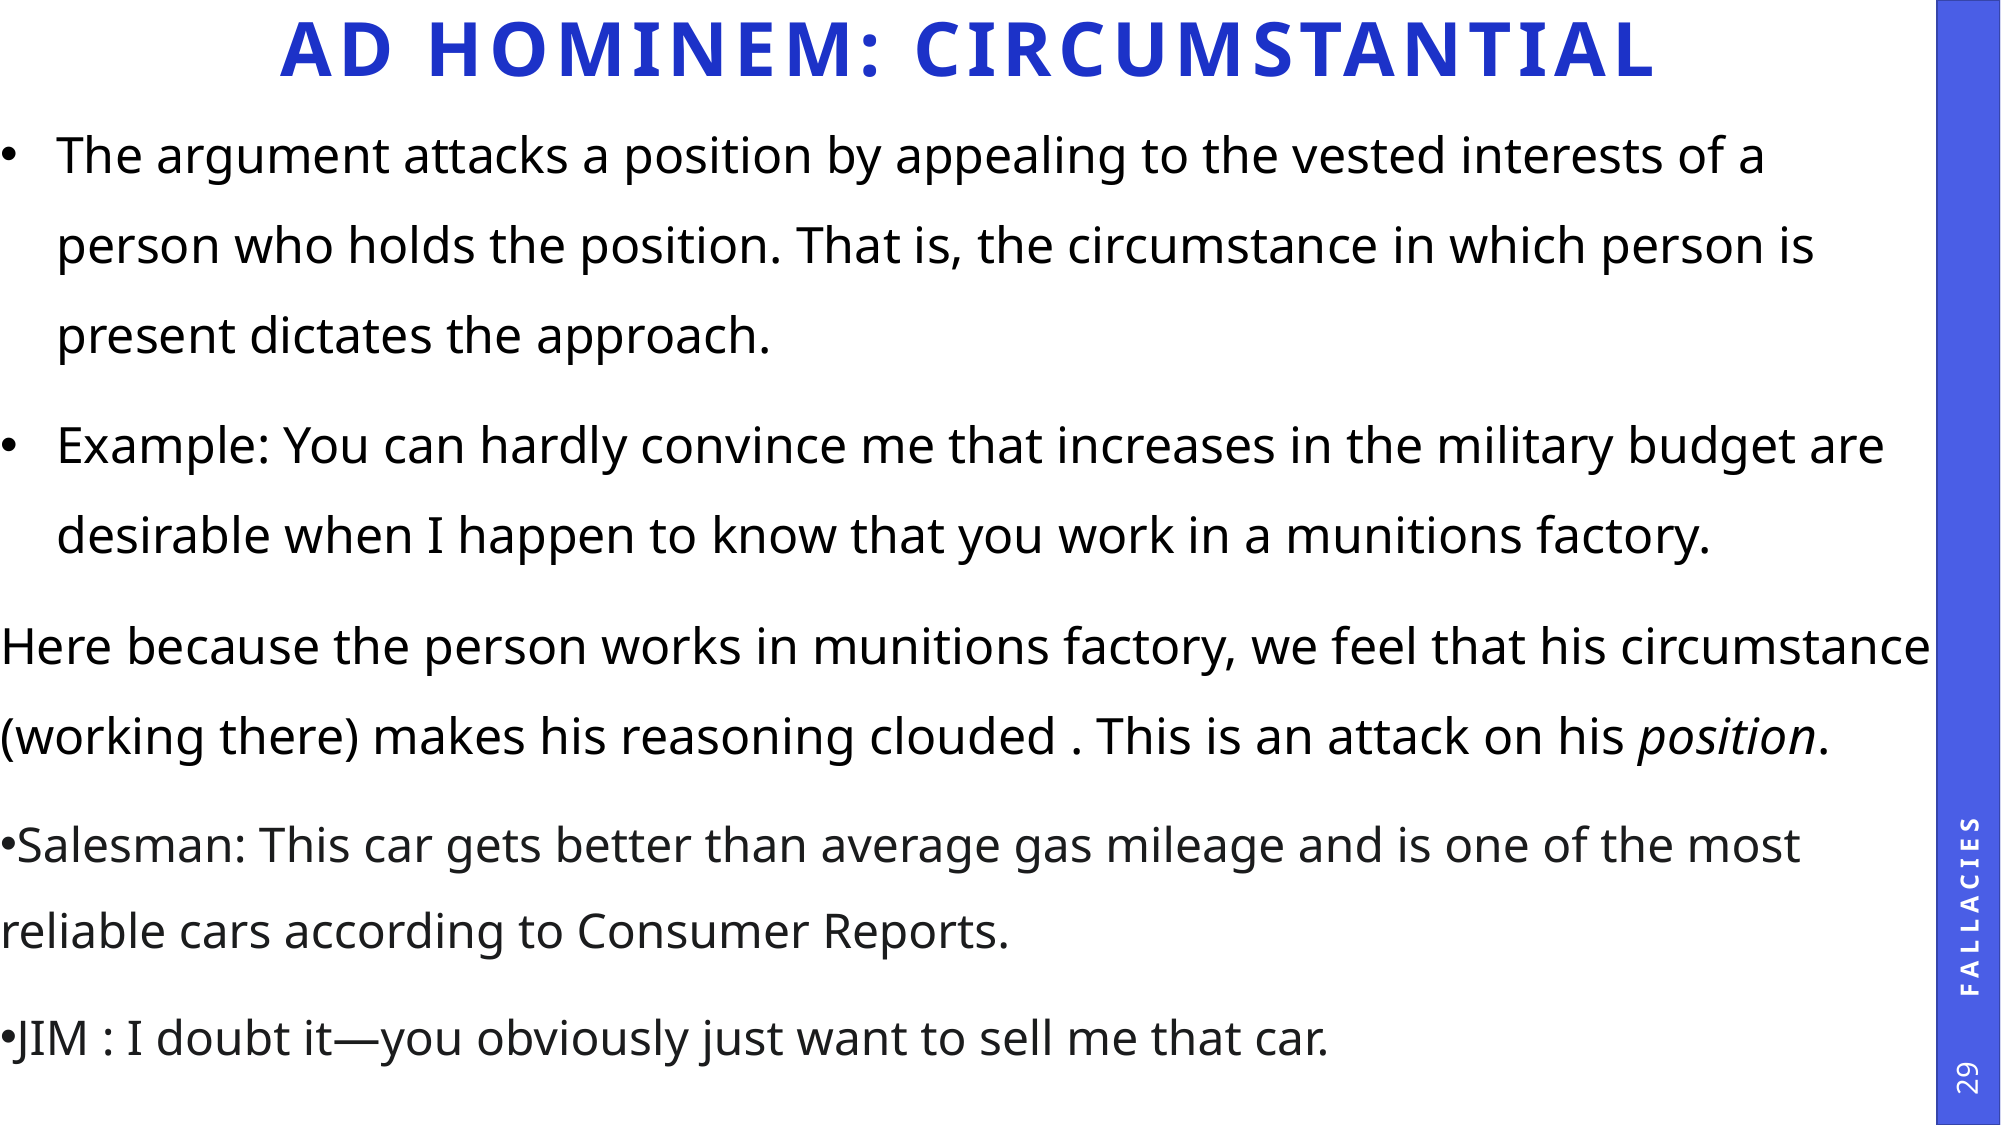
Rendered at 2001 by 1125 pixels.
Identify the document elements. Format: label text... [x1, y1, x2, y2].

slide_number 29 [1937, 1032, 2000, 1125]
list The argument attacks a position by appealing to the vested interests of a person who holds the position. That is, the circumstance in which person is present dictates the approach. Example: You can hardly convince me that increases in the military budget are desirable when I happen to know that you work in a munitions factory. Here because the person works in munitions factory, we feel that his circumstance (working there) makes his reasoning clouded . This is an attack on his position. Salesman: This car gets better than average gas mileage and is one of the most reliable cars according to Consumer Reports. JIM : I doubt it—you obviously just want to sell me that car. [0, 93, 1937, 1125]
title AD hominem: Circumstantial [0, 0, 1937, 93]
footer Fallacies [1937, 0, 2000, 1032]
